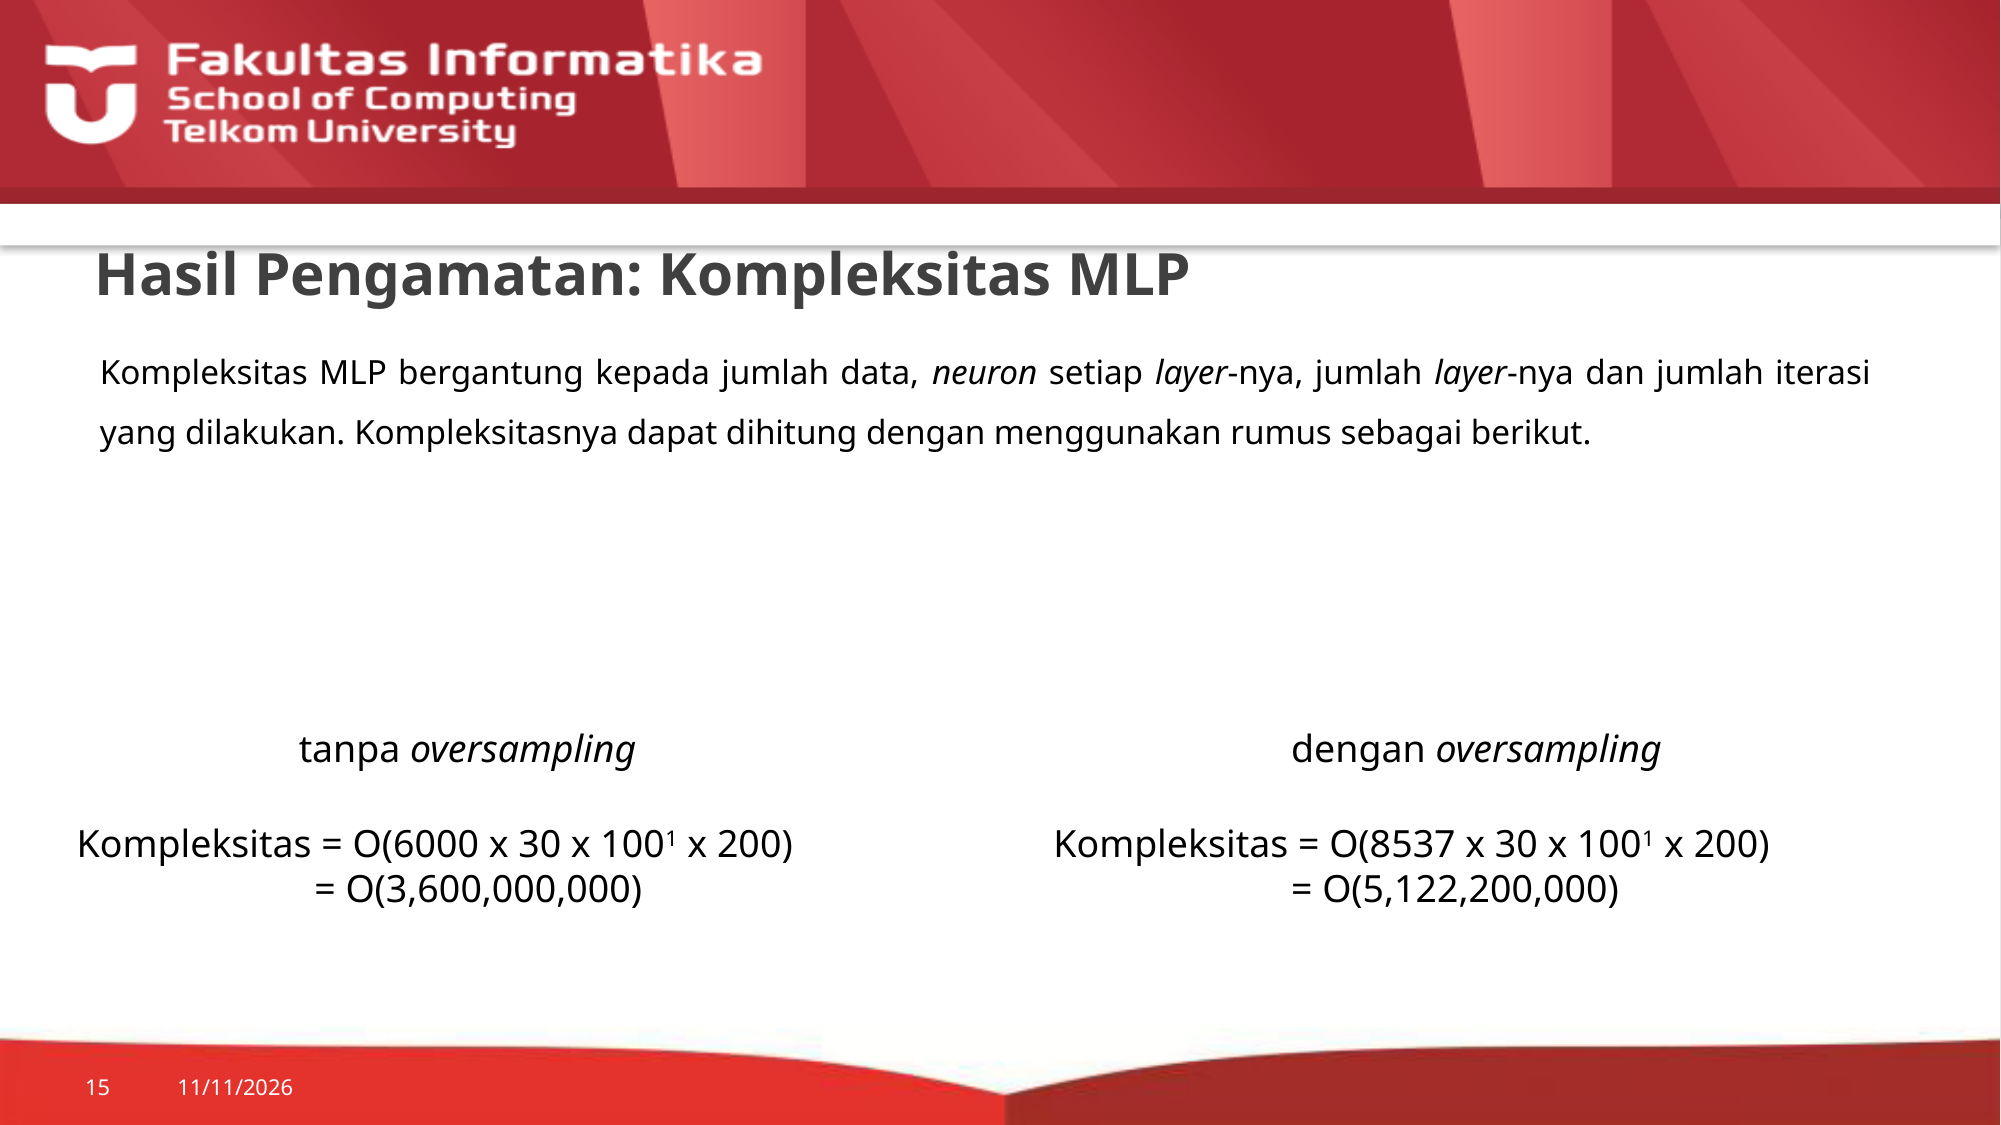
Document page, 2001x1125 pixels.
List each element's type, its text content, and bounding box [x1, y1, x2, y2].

text_box Kompleksitas = O(6000 x 30 x 1001 x 200) = O(3,600,000,000) [61, 812, 938, 918]
text_box Kompleksitas = O(8537 x 30 x 1001 x 200) = O(5,122,200,000) [1038, 812, 1915, 918]
slide_number 15 [85, 1058, 164, 1119]
picture [0, 0, 2001, 1125]
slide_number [177, 1058, 537, 1119]
text_box dengan oversampling [1226, 717, 1727, 778]
title Hasil Pengamatan: Kompleksitas MLP [79, 219, 1901, 325]
text_box tanpa oversampling [217, 717, 718, 778]
